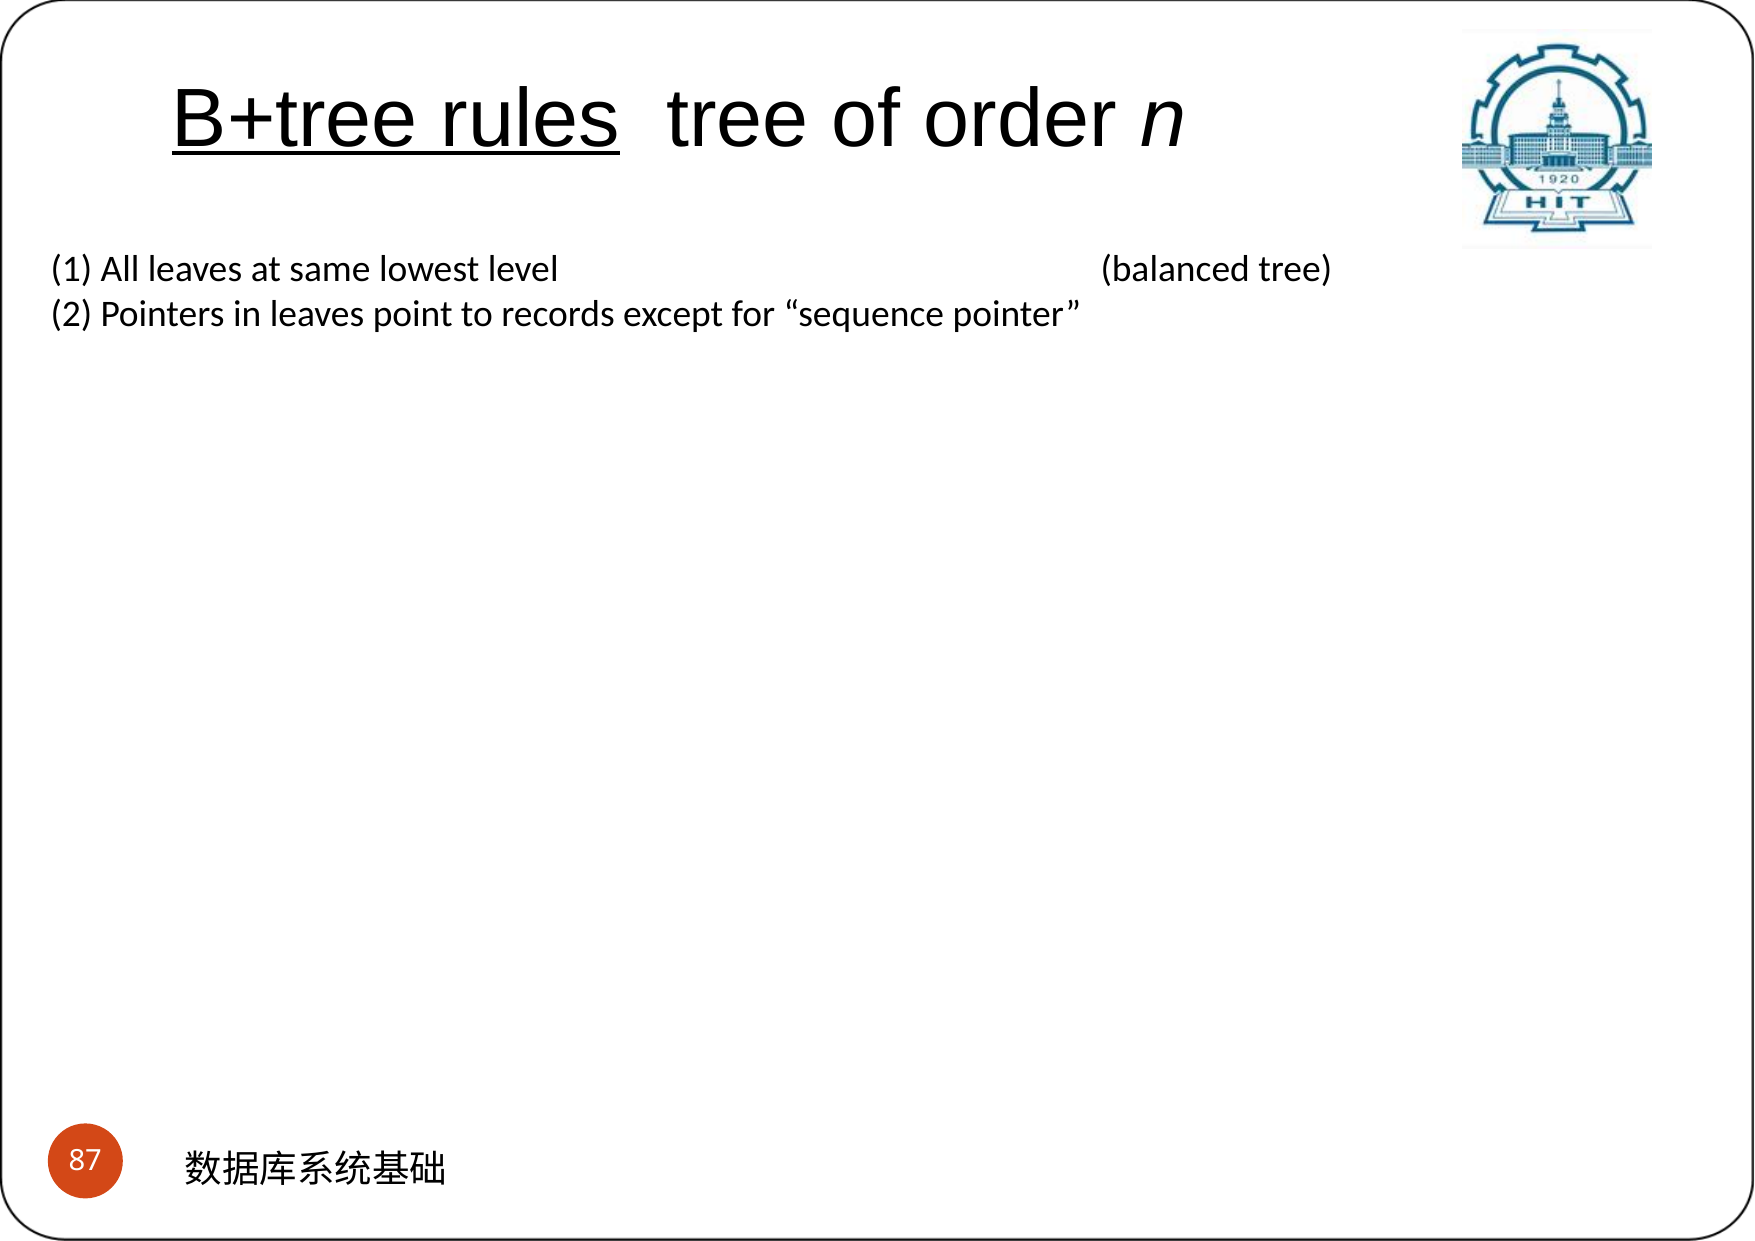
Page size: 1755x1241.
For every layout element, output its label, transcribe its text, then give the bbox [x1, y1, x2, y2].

picture [0, 0, 1755, 1241]
title B+tree rules tree of order n [171, 63, 1583, 116]
list (1) All leaves at same lowest level (balanced tree) (2) Pointers in leaves point to records except for “sequence pointer” [35, 236, 1457, 479]
